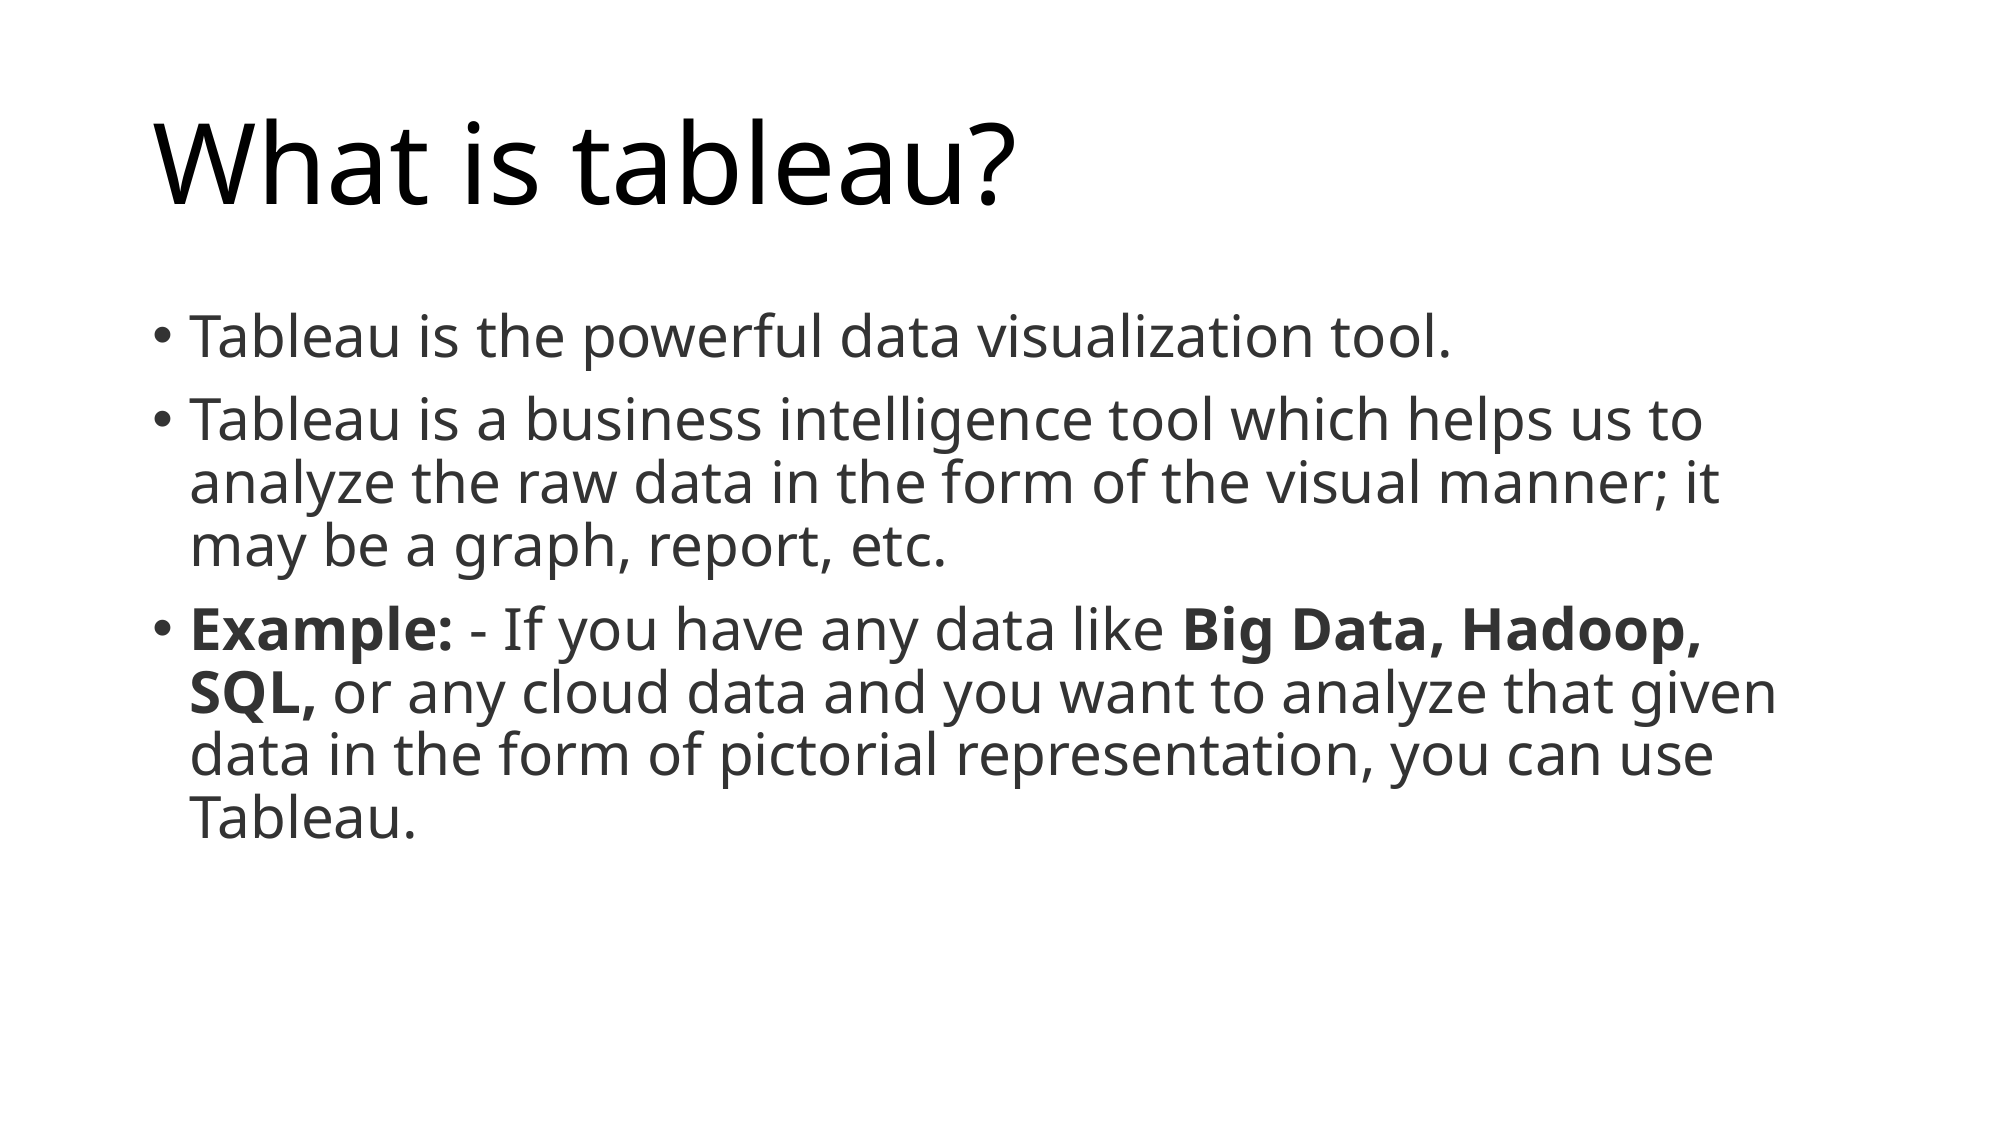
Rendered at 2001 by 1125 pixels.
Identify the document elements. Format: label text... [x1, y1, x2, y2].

list Tableau is the powerful data visualization tool. Tableau is a business intelligence tool which helps us to analyze the raw data in the form of the visual manner; it may be a graph, report, etc. Example: - If you have any data like Big Data, Hadoop, SQL, or any cloud data and you want to analyze that given data in the form of pictorial representation, you can use Tableau. [137, 299, 1863, 1014]
title What is tableau? [137, 59, 1863, 278]
